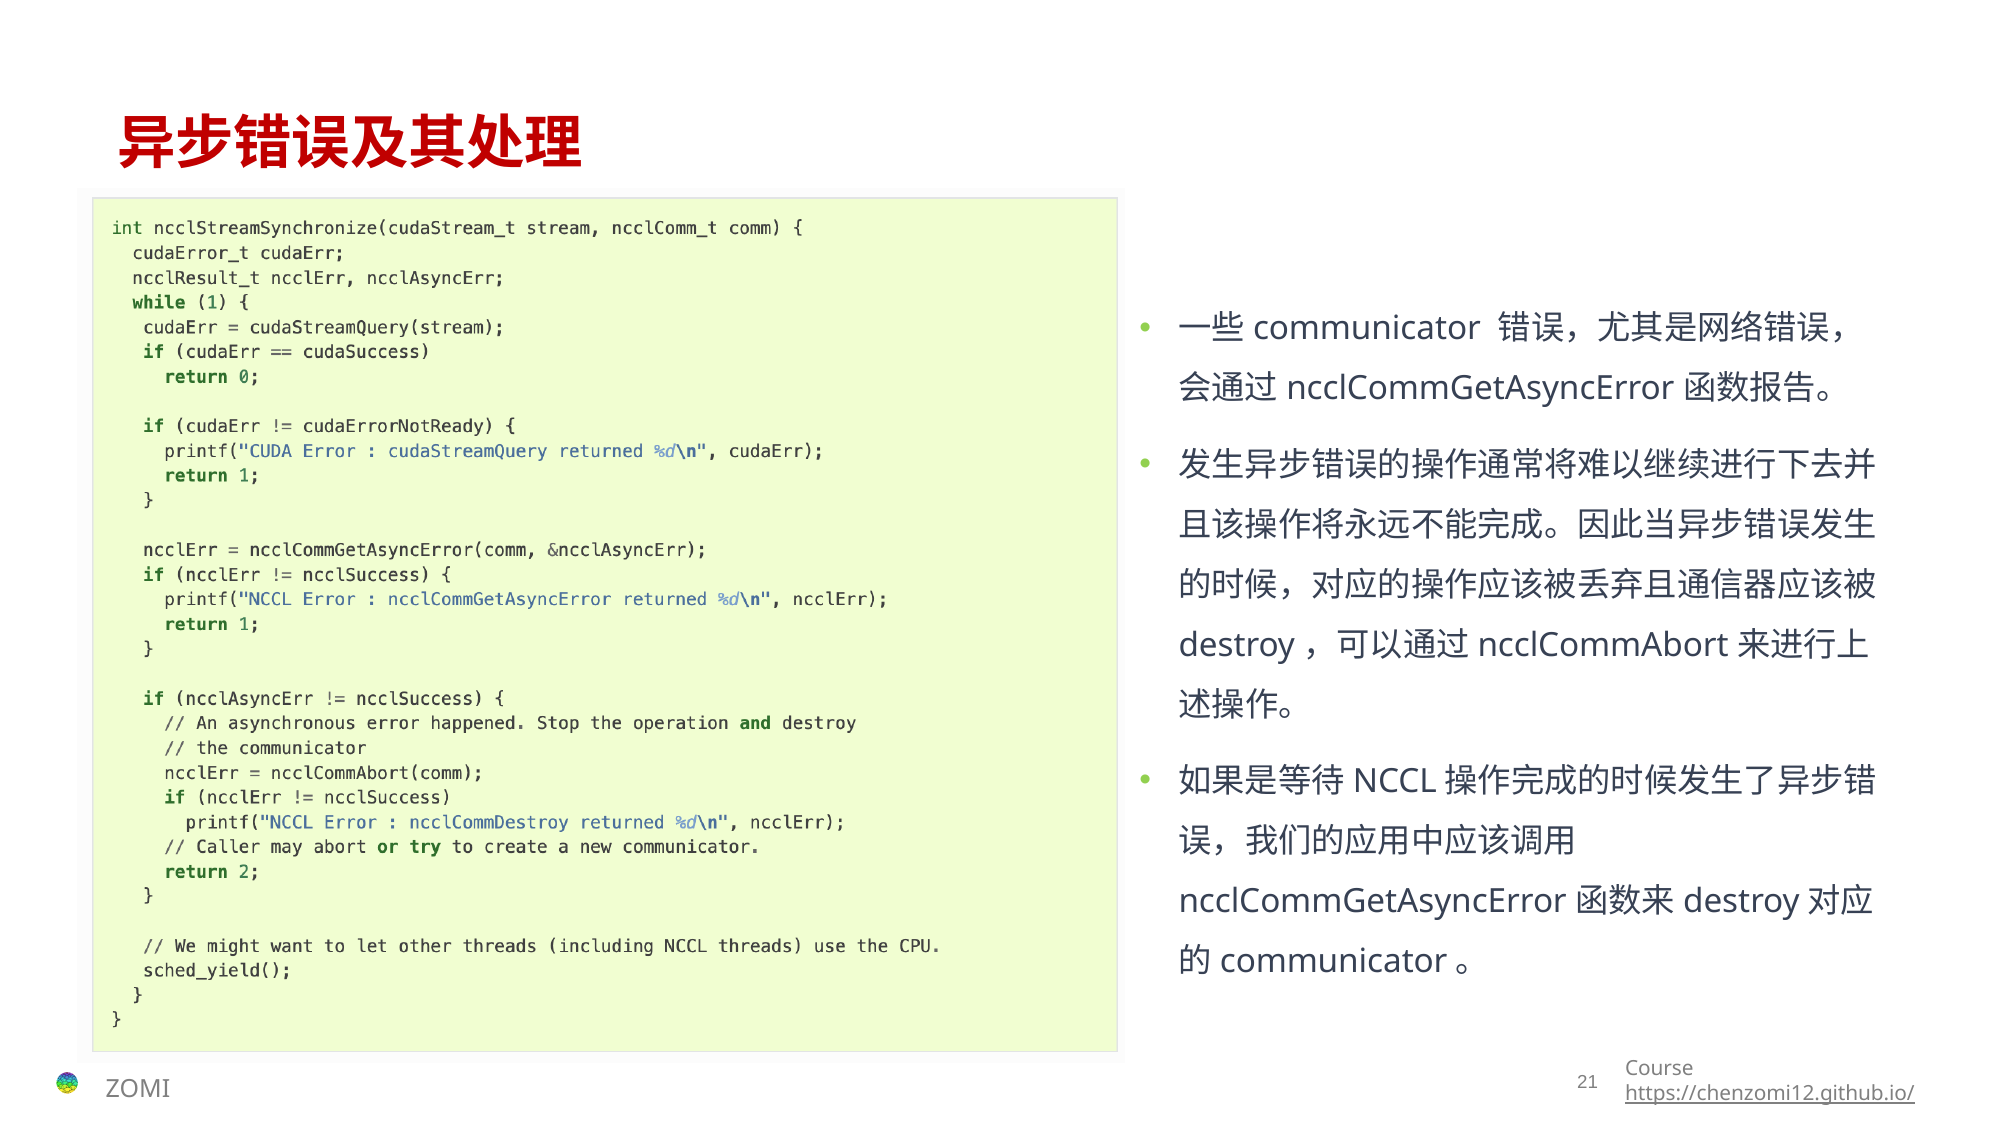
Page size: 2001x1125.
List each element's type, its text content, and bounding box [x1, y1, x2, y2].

picture [57, 1073, 77, 1093]
list 一些communicator 错误，尤其是网络错误，会通过ncclCommGetAsyncError函数报告。 发生异步错误的操作通常将难以继续进行下去并且该操作将永远不能完成。因此当异步错误发生的时候，对应的操作应该被丢弃且通信器应该被destroy，可以通过ncclCommAbort来进行上述操作。 如果是等待NCCL操作完成的时候发生了异步错误，我们的应用中应该调用ncclCommGetAsyncError函数来destroy对应的communicator。 [1130, 223, 1901, 1043]
title 异步错误及其处理 [102, 91, 1901, 189]
picture [77, 188, 1125, 1064]
